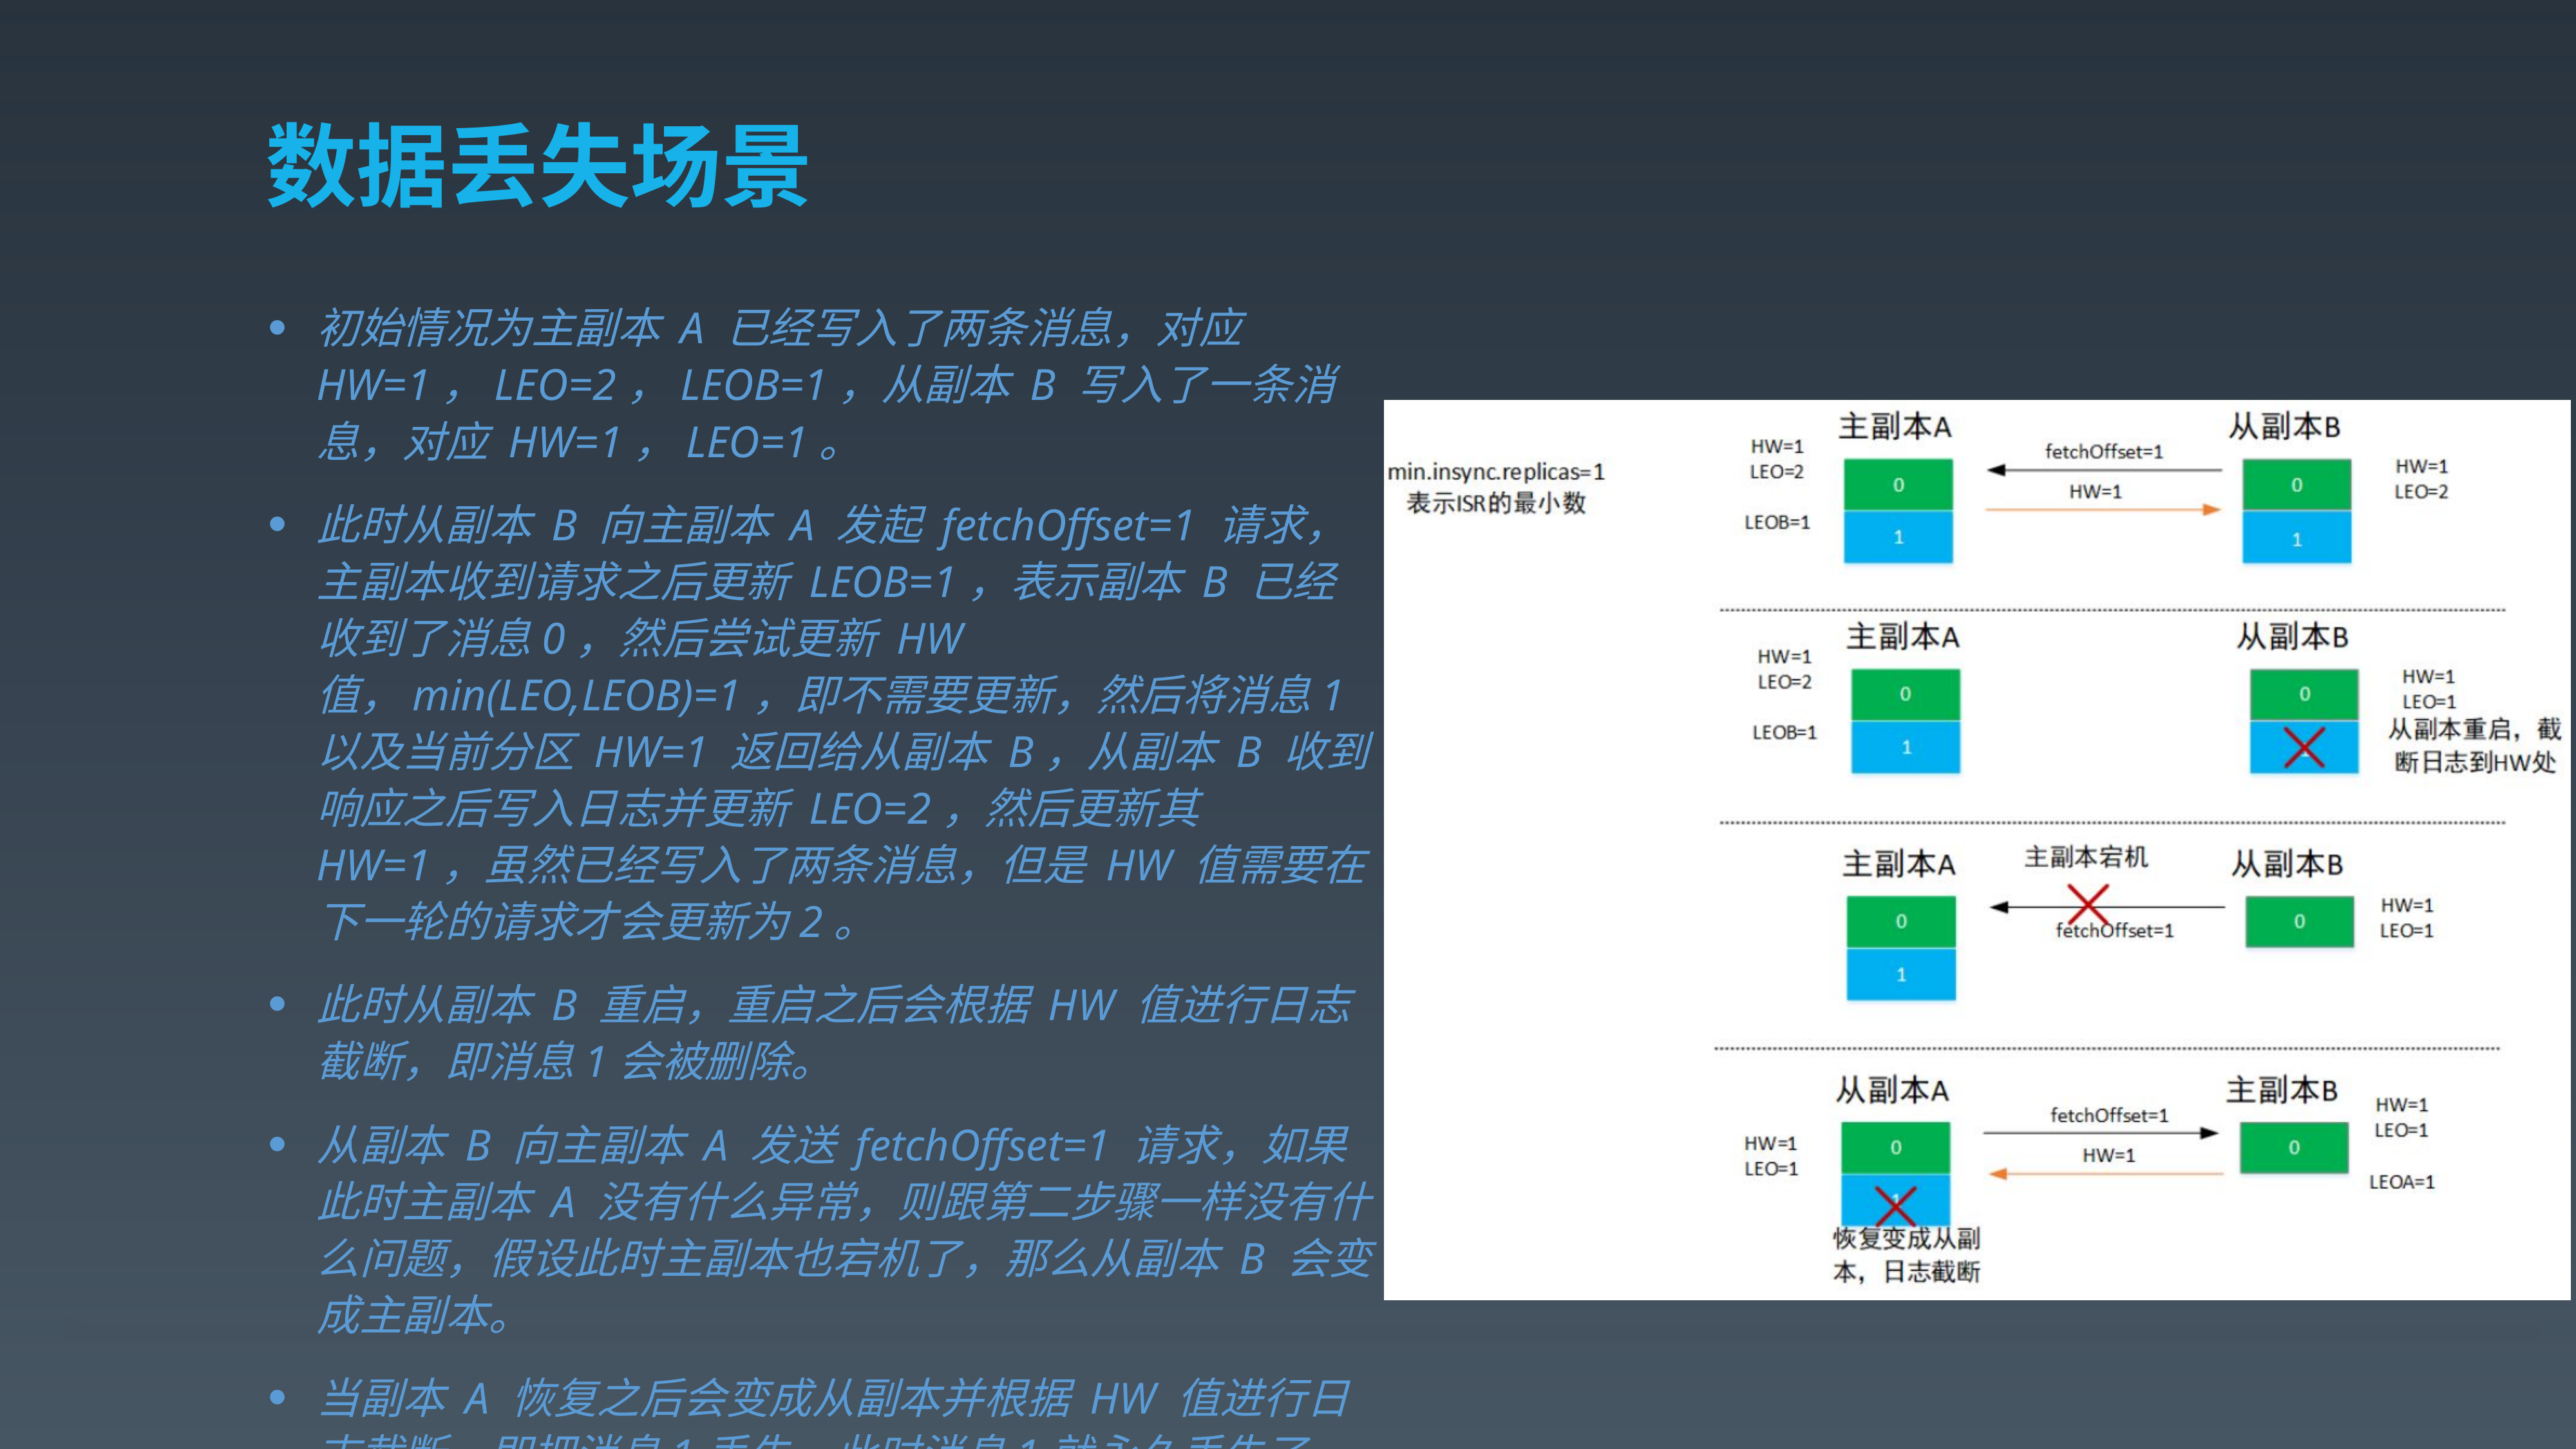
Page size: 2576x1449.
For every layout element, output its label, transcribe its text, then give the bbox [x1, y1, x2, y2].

list 初始情况为主副本 A 已经写入了两条消息，对应 HW=1，LEO=2，LEOB=1，从副本 B 写入了一条消息，对应 HW=1，LEO=1。 此时从副本 B 向主副本 A 发起 fetchOffset=1 请求，主副本收到请求之后更新 LEOB=1，表示副本 B 已经收到了消息0，然后尝试更新 HW 值，min(LEO,LEOB)=1，即不需要更新，然后将消息1以及当前分区 HW=1 返回给从副本 B，从副本 B 收到响应之后写入日志并更新 LEO=2，然后更新其 HW=1，虽然已经写入了两条消息，但是 HW 值需要在下一轮的请求才会更新为2。 此时从副本 B 重启，重启之后会根据 HW 值进行日志截断，即消息1会被删除。 从副本 B 向主副本 A 发送 fetchOffset=1 请求，如果此时主副本 A 没有什么异常，则跟第二步骤一样没有什么问题，假设此时主副本也宕机了，那么从副本 B 会变成主副本。 当副本 A 恢复之后会变成从副本并根据 HW 值进行日志截断，即把消息1丢失，此时消息1就永久丢失了。 [262, 290, 1379, 1428]
picture [0, 0, 2576, 1449]
title 数据丢失场景 [260, 103, 2316, 243]
